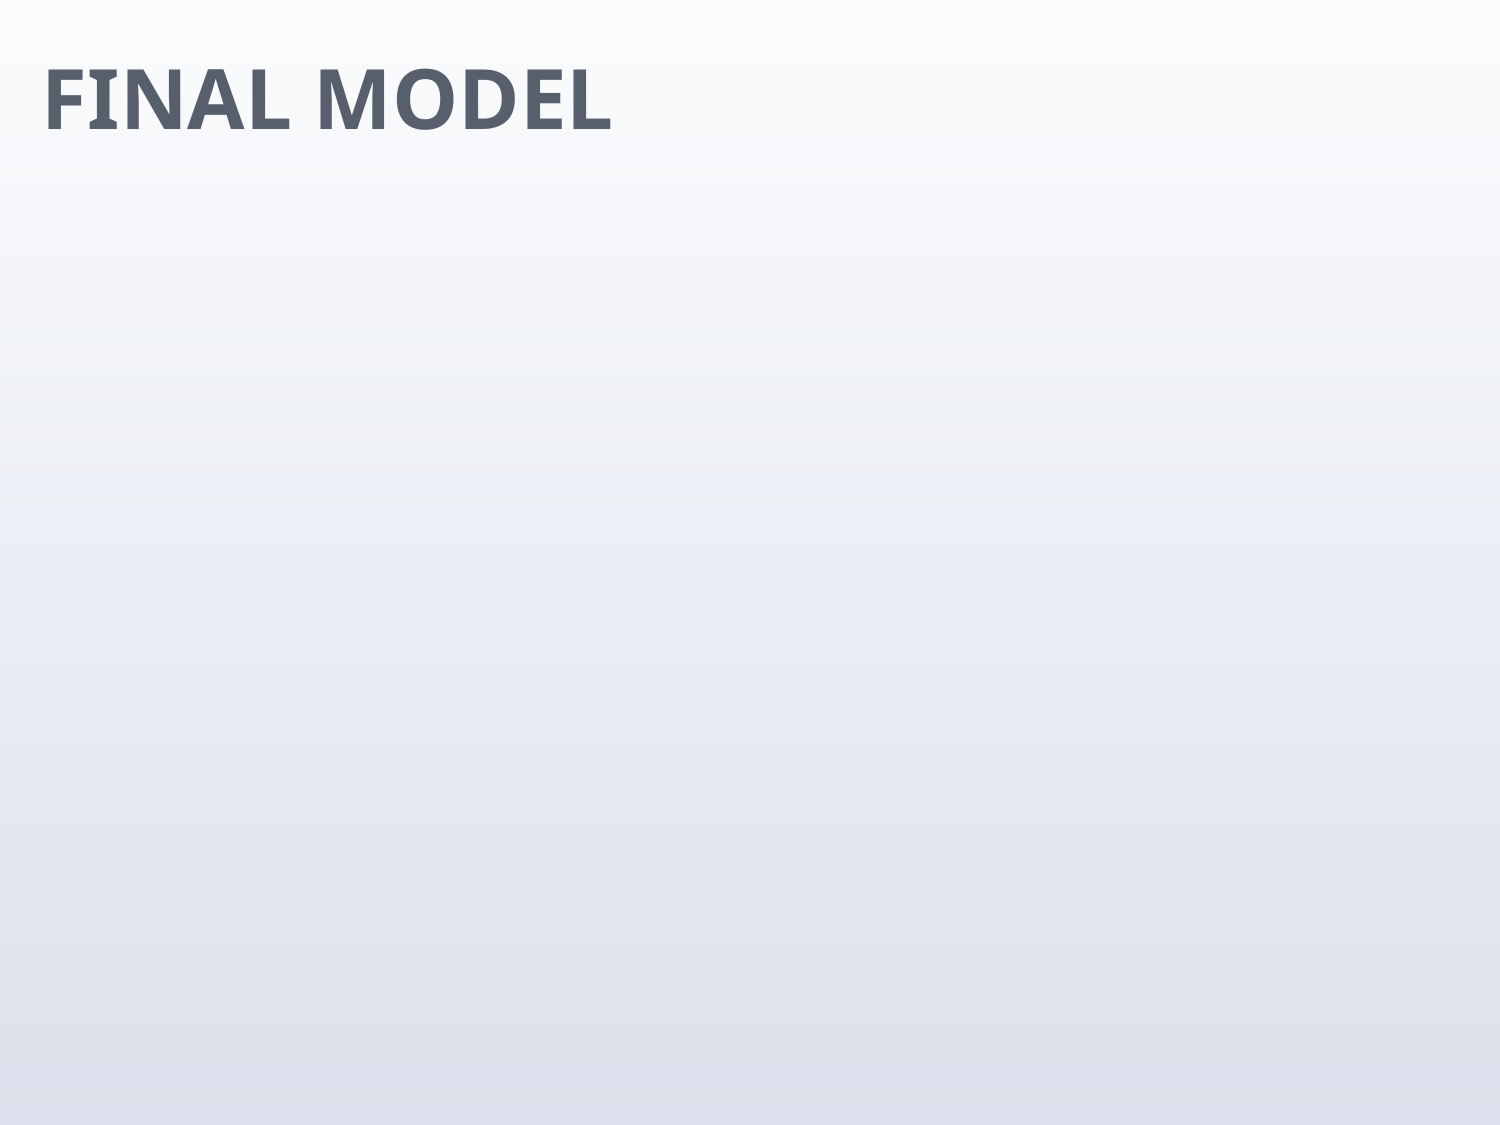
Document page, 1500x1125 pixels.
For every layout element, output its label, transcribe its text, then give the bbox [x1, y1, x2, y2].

title FINAL MODEL [33, 33, 1488, 154]
